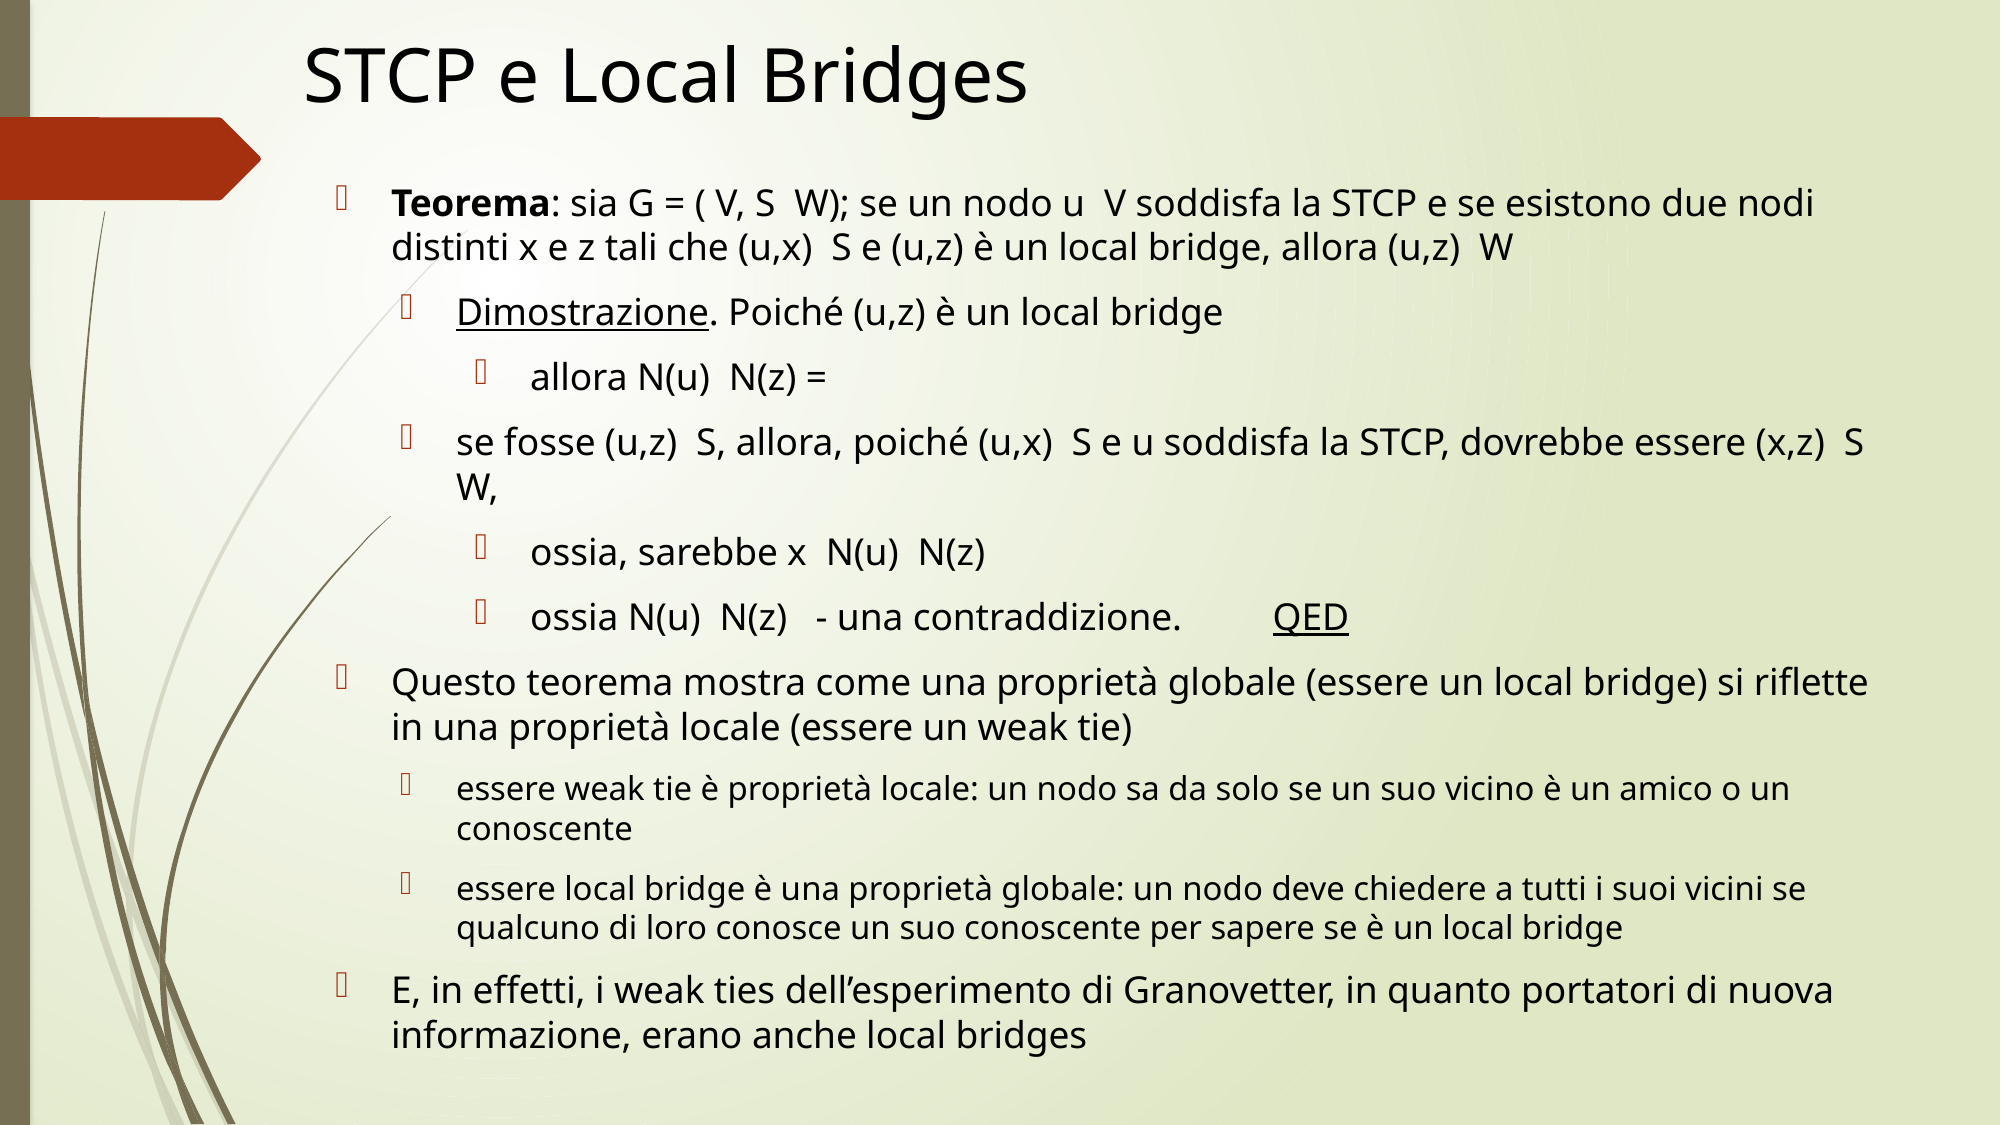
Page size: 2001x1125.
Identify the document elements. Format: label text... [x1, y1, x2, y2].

title STCP e Local Bridges [288, 19, 1751, 172]
